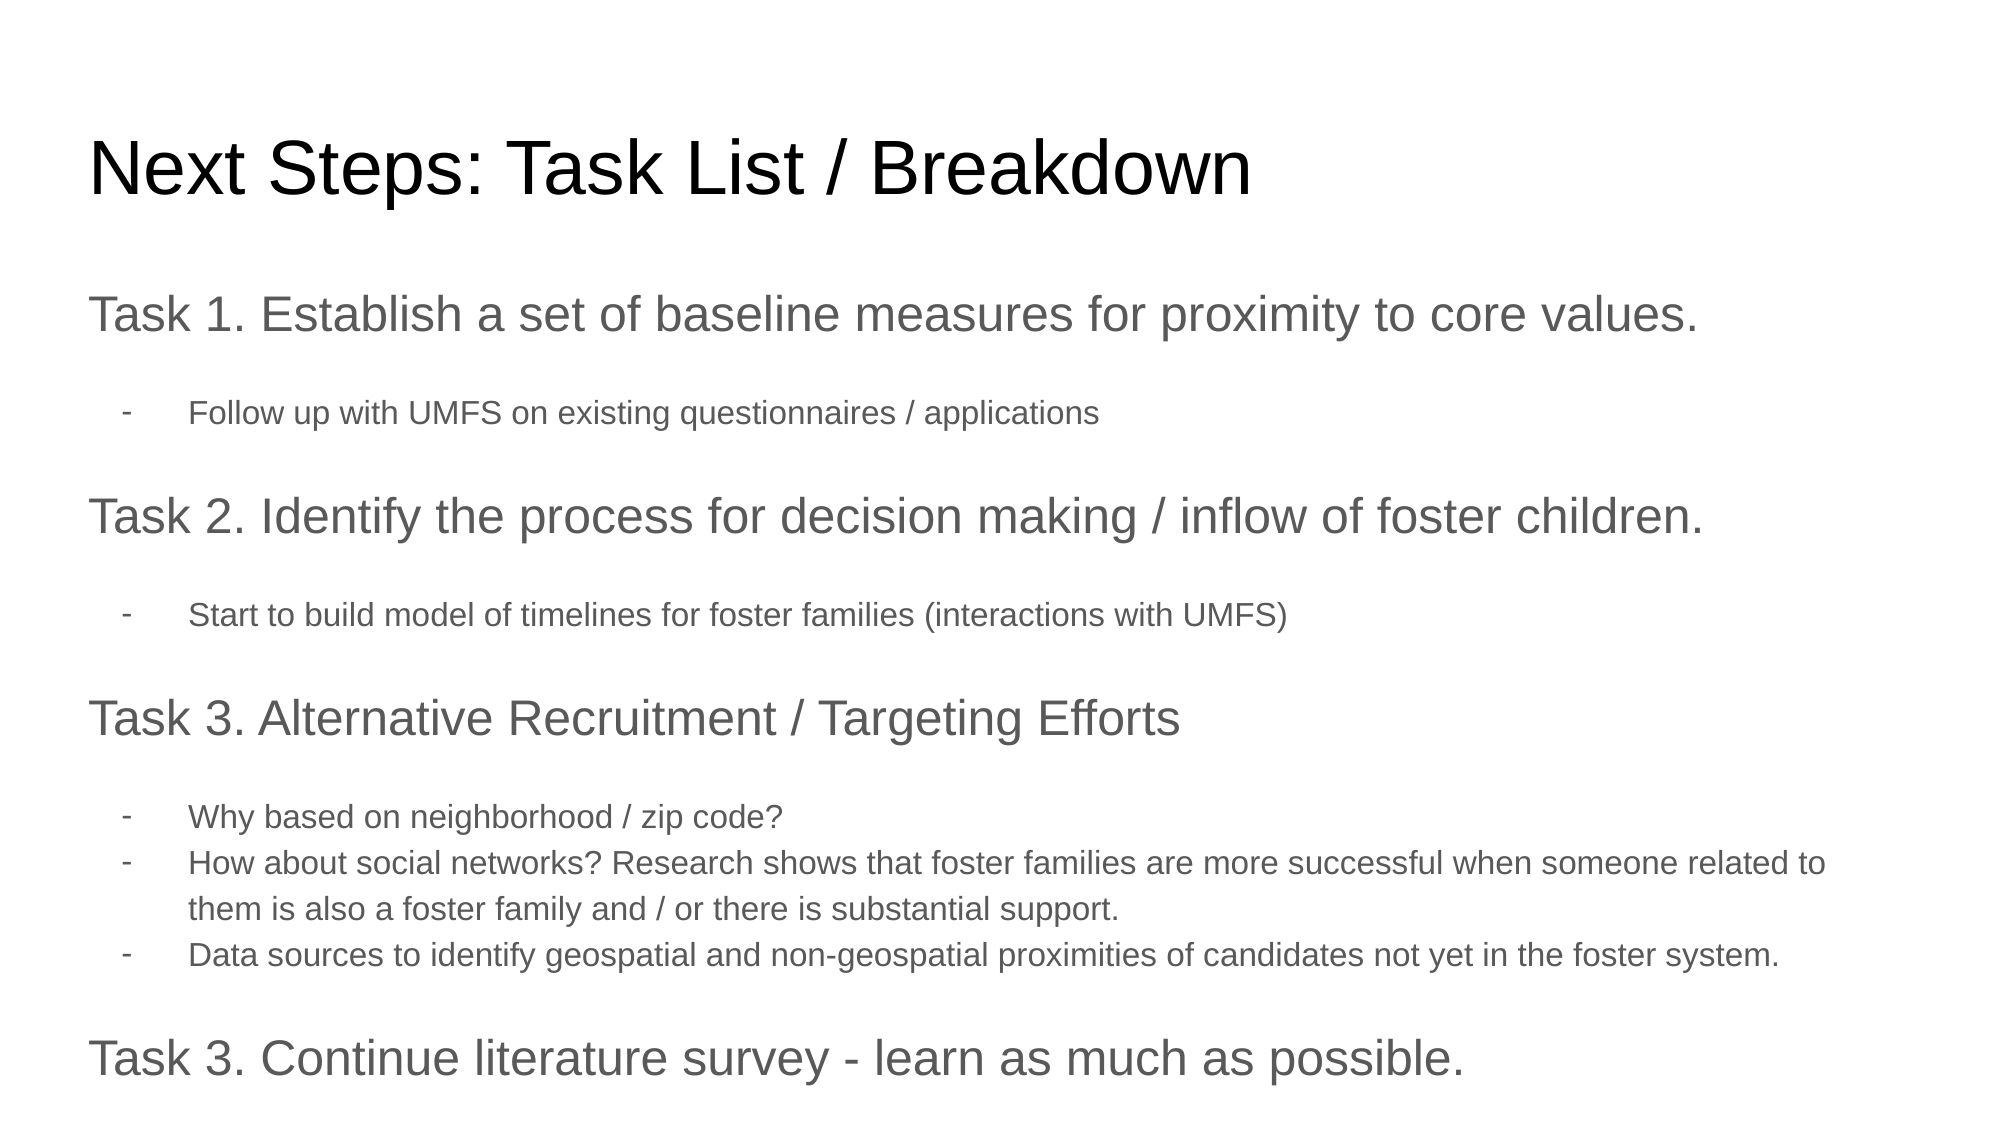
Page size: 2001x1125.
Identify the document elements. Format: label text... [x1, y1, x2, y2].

list Task 1. Establish a set of baseline measures for proximity to core values. Follow up with UMFS on existing questionnaires / applications Task 2. Identify the process for decision making / inflow of foster children. Start to build model of timelines for foster families (interactions with UMFS) Task 3. Alternative Recruitment / Targeting Efforts Why based on neighborhood / zip code? How about social networks? Research shows that foster families are more successful when someone related to them is also a foster family and / or there is substantial support. Data sources to identify geospatial and non-geospatial proximities of candidates not yet in the foster system. Task 3. Continue literature survey - learn as much as possible. [68, 252, 1932, 1000]
title Next Steps: Task List / Breakdown [68, 97, 1932, 223]
